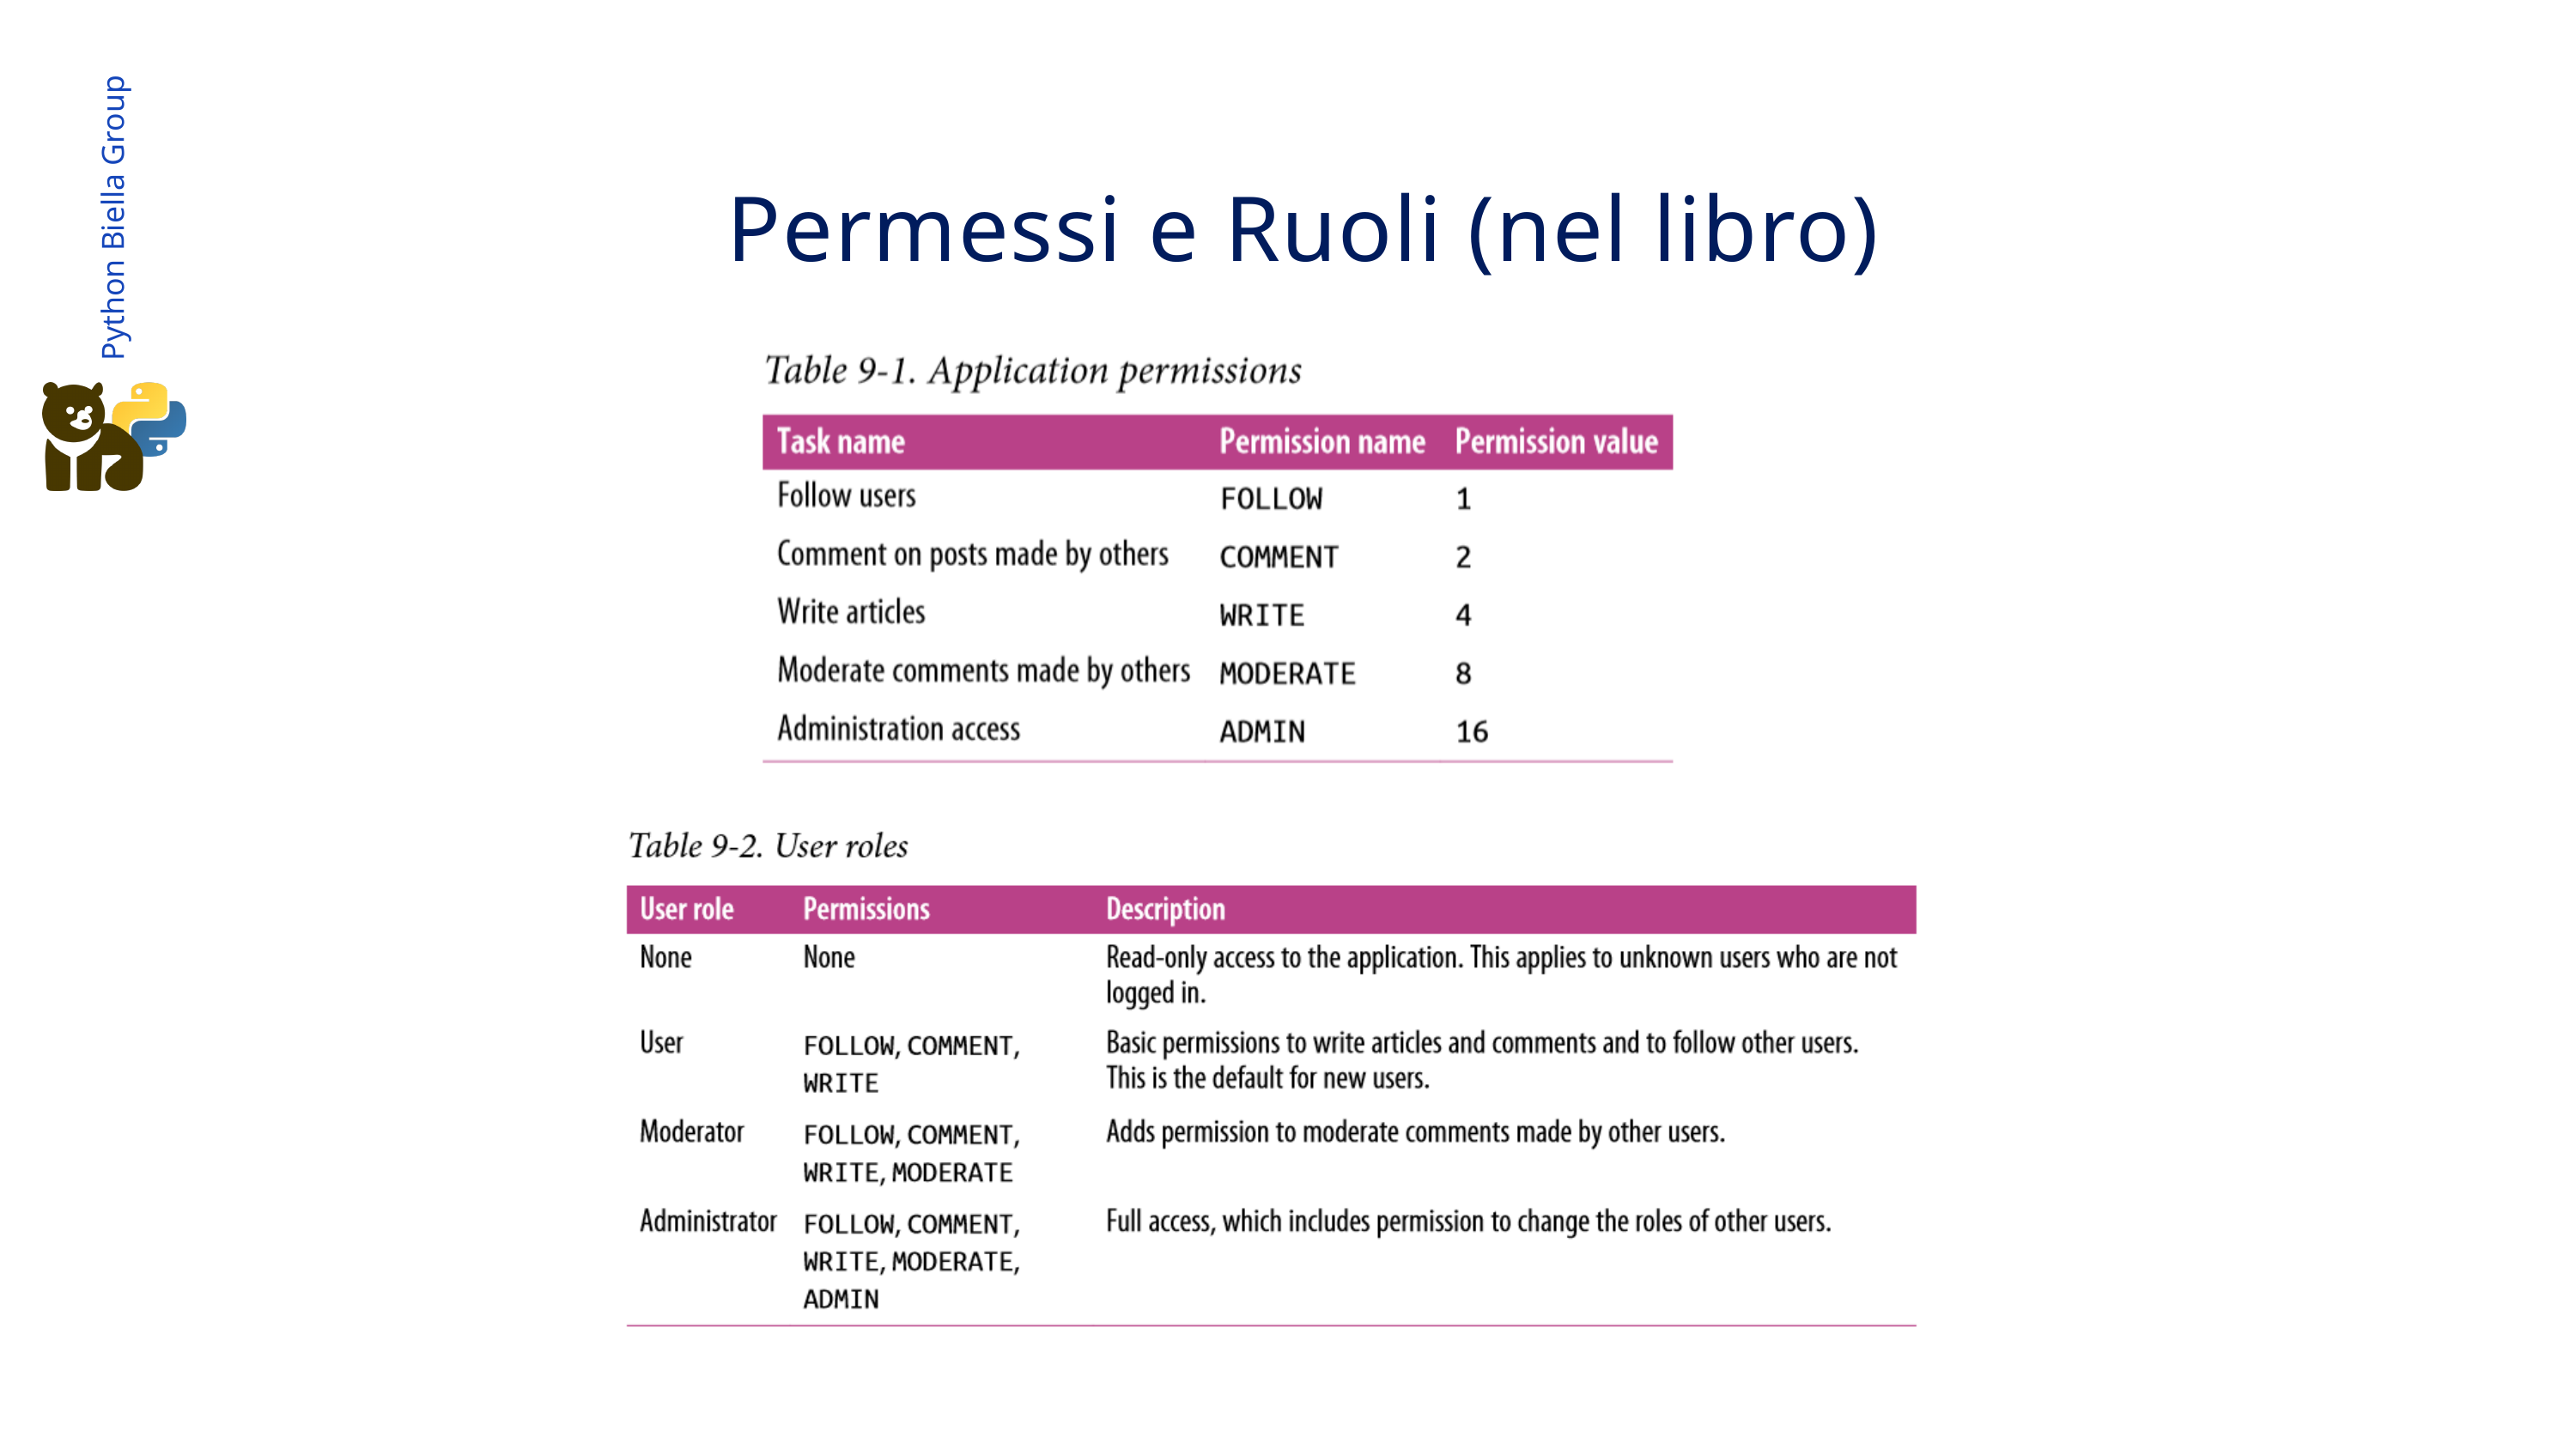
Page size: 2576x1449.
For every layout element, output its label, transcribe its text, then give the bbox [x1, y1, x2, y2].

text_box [41, 40, 186, 492]
text_box Permessi e Ruoli (nel libro) [235, 179, 2372, 280]
picture [740, 316, 1710, 792]
picture [600, 808, 1954, 1356]
